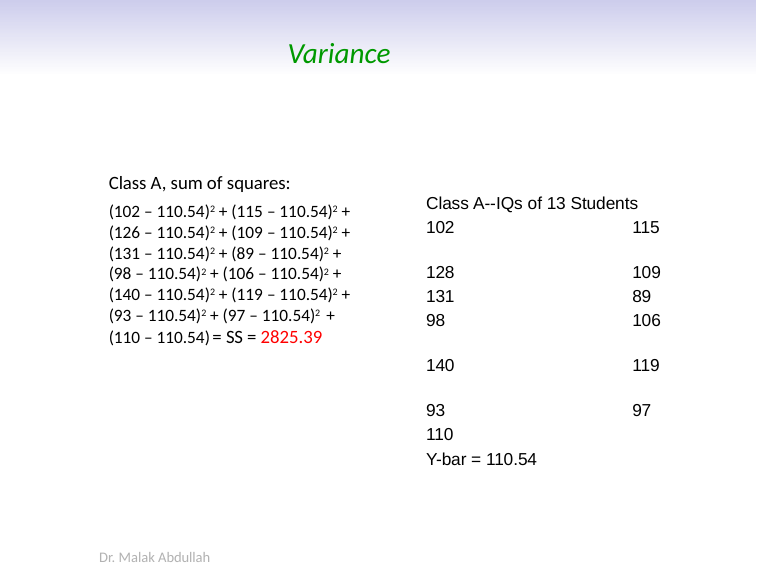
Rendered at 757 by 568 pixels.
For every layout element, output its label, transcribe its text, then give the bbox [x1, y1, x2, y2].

text_box Class A--IQs of 13 Students 102 115 128 109 131 89 98 106 140 119 93 97 110 Y-bar = 110.54 [411, 184, 757, 412]
footer Dr. Malak Abdullah [0, 548, 332, 566]
title Variance [287, 34, 469, 70]
picture [0, 0, 756, 74]
list Class A, sum of squares: (102 – 110.54)2 + (115 – 110.54)2 + (126 – 110.54)2 + (109 – 110.54)2 + (131 – 110.54)2 + (89 – 110.54)2 + (98 – 110.54)2 + (106 – 110.54)2 + (140 – 110.54)2 + (119 – 110.54)2 + (93 – 110.54)2 + (97 – 110.54)2 + (110 – 110.54) = SS = 2825.39 [108, 175, 404, 434]
